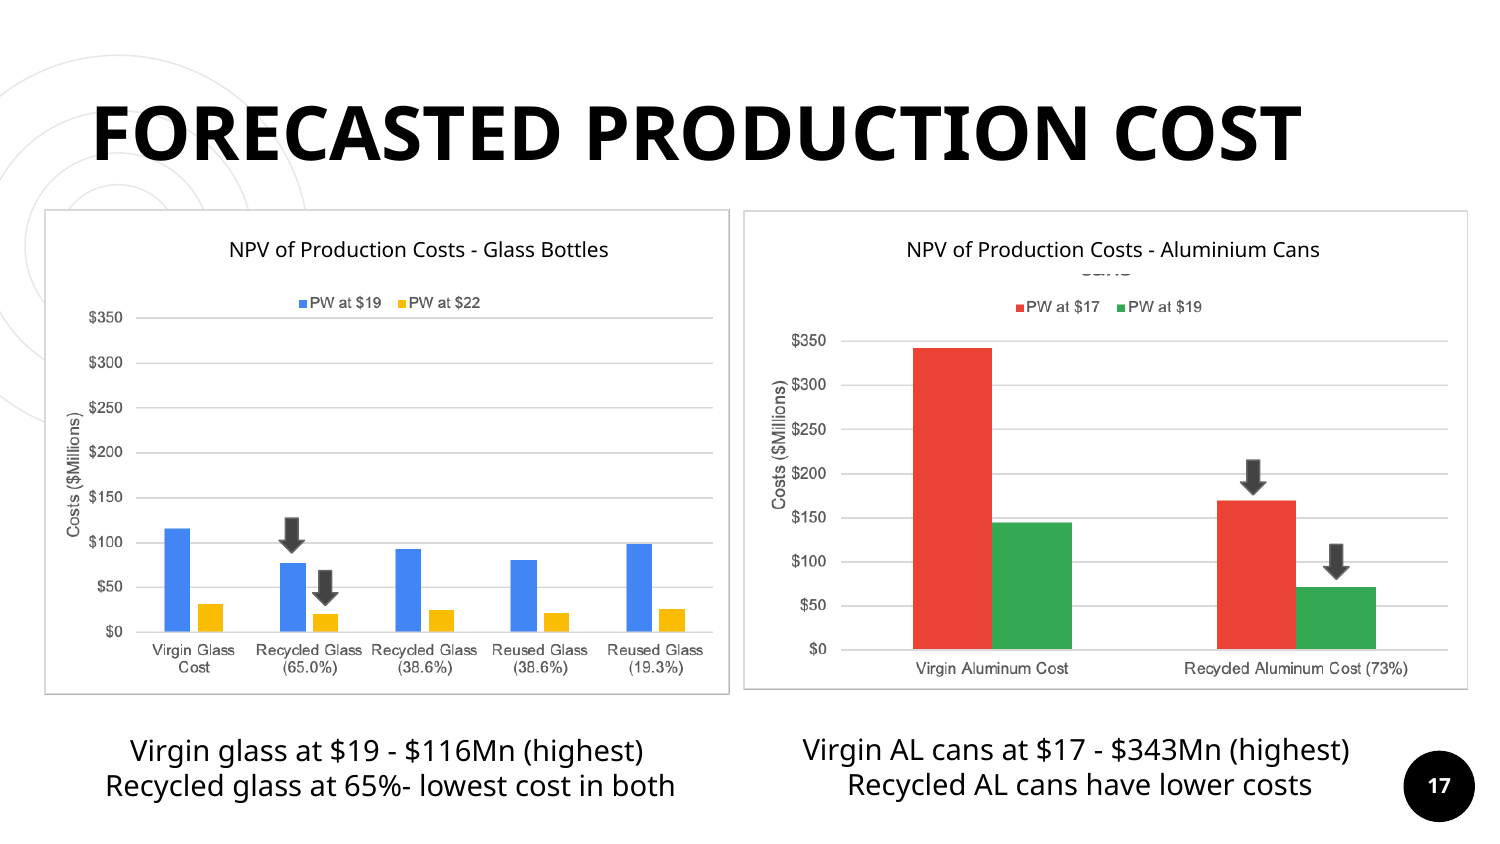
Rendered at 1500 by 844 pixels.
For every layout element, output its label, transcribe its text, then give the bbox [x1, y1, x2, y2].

picture [742, 210, 1469, 690]
text_box Virgin AL cans at $17 - $343Mn (highest) Recycled AL cans have lower costs [750, 716, 1411, 816]
picture [43, 208, 730, 696]
slide_number ‹#› [1403, 750, 1475, 823]
text_box Virgin glass at $19 - $116Mn (highest) Recycled glass at 65%- lowest cost in both [60, 717, 721, 817]
title FORECASTED PRODUCTION COST [75, 78, 1438, 191]
